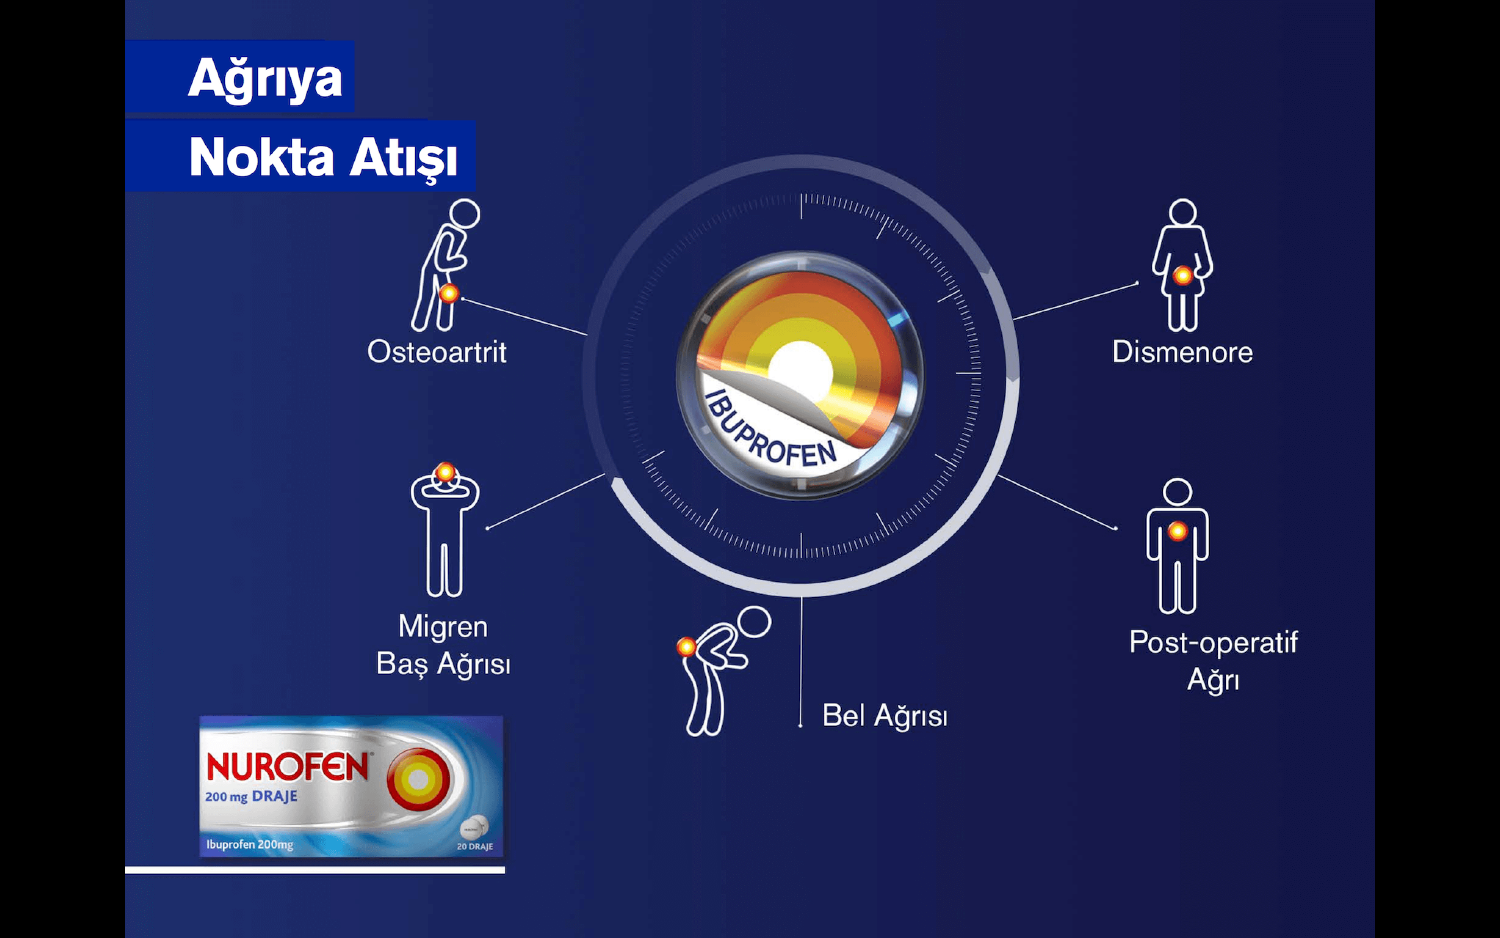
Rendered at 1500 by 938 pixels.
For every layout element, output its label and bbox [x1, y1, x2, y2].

picture [124, 0, 1376, 938]
